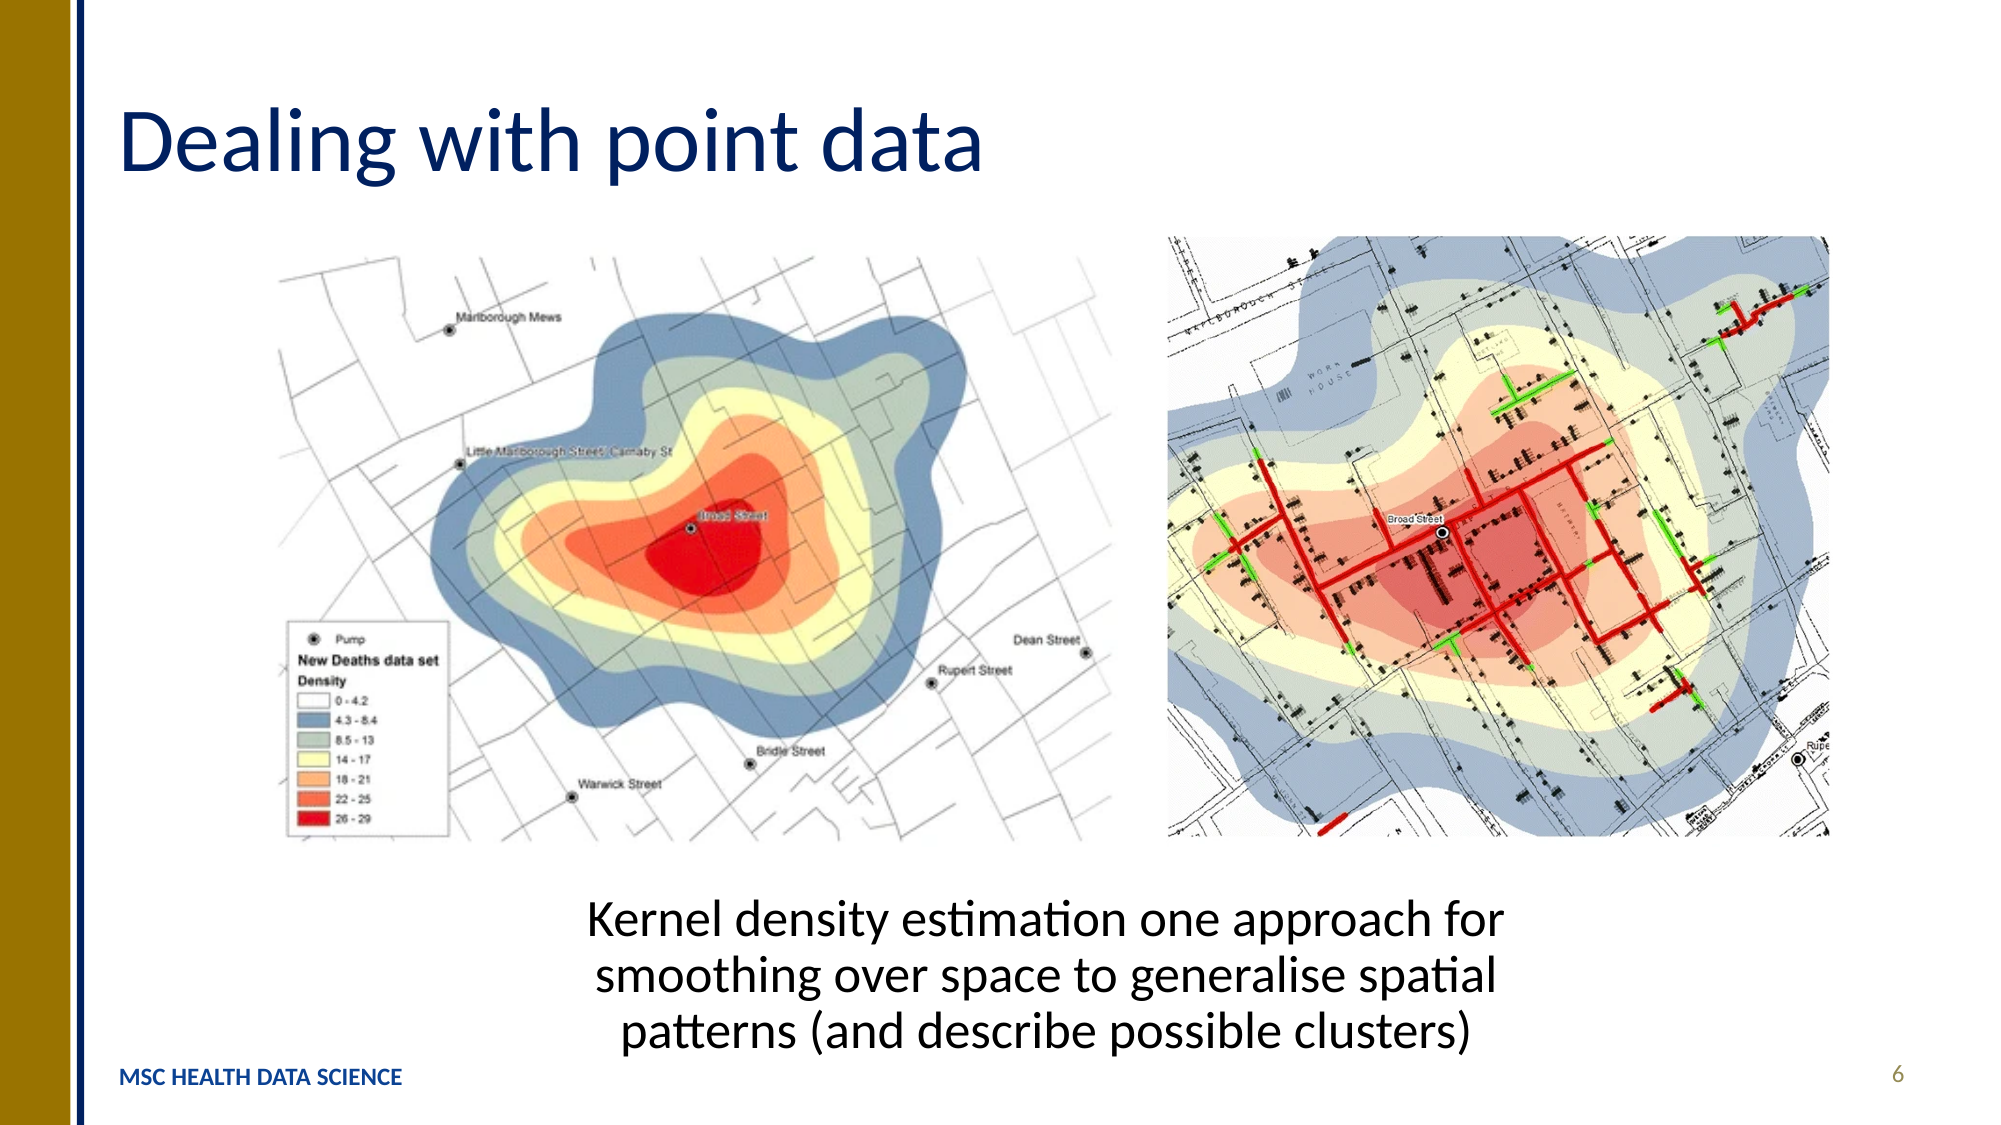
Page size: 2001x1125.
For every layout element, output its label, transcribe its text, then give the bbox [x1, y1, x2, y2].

picture [271, 228, 1118, 848]
footer MSC HEALTH DATA SCIENCE [103, 1045, 439, 1106]
title Dealing with point data [103, 32, 1920, 251]
slide_number 6 [1737, 1042, 1920, 1102]
list Kernel density estimation one approach for smoothing over space to generalise spatial patterns (and describe possible clusters) [548, 883, 1544, 1106]
picture [1166, 228, 1833, 848]
